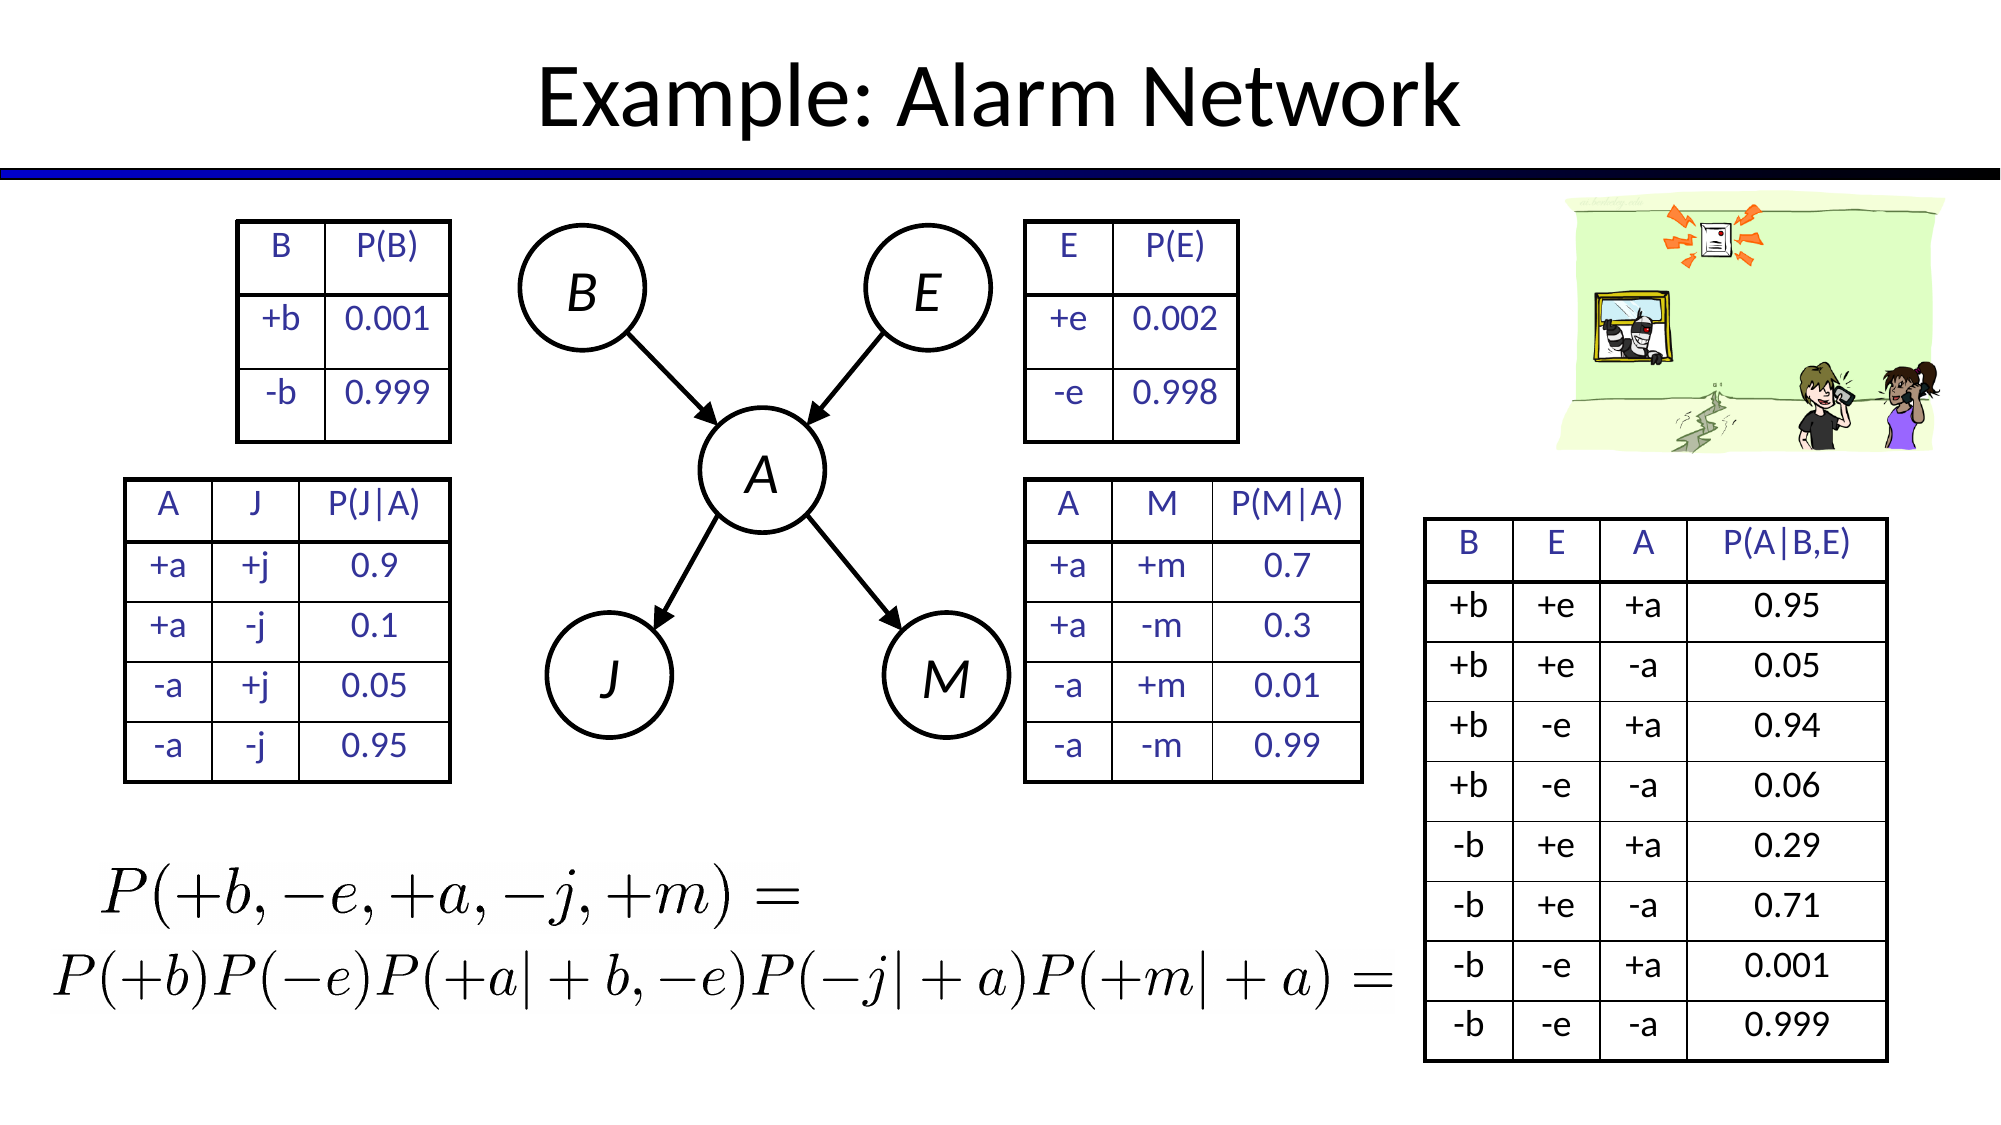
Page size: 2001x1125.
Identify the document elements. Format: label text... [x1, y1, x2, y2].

table_cell -m [1113, 723, 1212, 780]
table_cell +a [1601, 942, 1686, 1000]
table_cell -a [1601, 1002, 1686, 1059]
picture [49, 949, 1395, 1015]
table_cell -e [1027, 370, 1112, 440]
table_cell -a [1601, 643, 1686, 701]
table_cell +e [1514, 882, 1599, 940]
table_cell -a [1601, 882, 1686, 940]
text_box A [699, 407, 825, 533]
table_cell +j [213, 544, 298, 601]
table_header A [127, 482, 211, 540]
table_header E [1027, 224, 1112, 293]
table_header P(B) [326, 224, 448, 293]
table_cell 0.7 [1213, 544, 1360, 601]
title Example: Alarm Network [0, 0, 2000, 184]
table_cell -j [213, 723, 298, 780]
table_cell +e [1514, 822, 1599, 881]
table_header A [1601, 521, 1686, 580]
table_cell -a [127, 663, 211, 721]
table_cell +e [1027, 297, 1112, 368]
table_cell +b [1427, 643, 1512, 701]
table_cell -a [1027, 663, 1111, 721]
table_cell 0.998 [1114, 370, 1236, 440]
table_cell 0.999 [326, 370, 448, 440]
table_cell 0.05 [1688, 643, 1885, 701]
table_cell -a [127, 723, 211, 780]
table_cell 0.95 [300, 723, 448, 780]
table_header E [1514, 521, 1599, 580]
table_cell -e [1514, 762, 1599, 821]
table_header P(M|A) [1213, 482, 1360, 540]
table_cell +b [1427, 702, 1512, 761]
table_header B [240, 224, 324, 293]
table_header J [213, 482, 298, 540]
table_header P(E) [1114, 224, 1236, 293]
text_box J [546, 612, 672, 738]
text_box M [883, 612, 1010, 738]
table_cell -b [1427, 942, 1512, 1000]
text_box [806, 514, 903, 632]
table_cell -j [213, 603, 298, 661]
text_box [806, 331, 885, 427]
table_header P(J|A) [300, 482, 448, 540]
table_cell 0.71 [1688, 882, 1885, 940]
table_cell 0.001 [1688, 942, 1885, 1000]
table_cell +b [240, 297, 324, 368]
table_cell 0.002 [1114, 297, 1236, 368]
table_cell -e [1514, 702, 1599, 761]
table_cell +a [127, 544, 211, 601]
table_cell 0.05 [300, 663, 448, 721]
table_cell +m [1113, 663, 1212, 721]
table_cell -e [1514, 1002, 1599, 1059]
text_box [626, 331, 719, 427]
table_cell +b [1427, 762, 1512, 821]
table_cell 0.94 [1688, 702, 1885, 761]
picture [1549, 187, 1951, 454]
table_header P(A|B,E) [1688, 521, 1885, 580]
text_box B [519, 225, 645, 351]
table_cell +a [1601, 584, 1686, 641]
table_cell -m [1113, 603, 1212, 661]
table_header B [1427, 521, 1512, 580]
table_cell +j [213, 663, 298, 721]
table_cell 0.9 [300, 544, 448, 601]
table_cell -a [1601, 762, 1686, 821]
table_cell 0.001 [326, 297, 448, 368]
table_cell -b [1427, 822, 1512, 881]
table_cell -b [1427, 882, 1512, 940]
table_cell -a [1027, 723, 1111, 780]
picture [99, 862, 801, 934]
table_cell 0.999 [1688, 1002, 1885, 1059]
table_cell 0.95 [1688, 584, 1885, 641]
table_cell +m [1113, 544, 1212, 601]
table_cell +e [1514, 643, 1599, 701]
table_cell +a [1601, 822, 1686, 881]
text_box E [865, 225, 991, 351]
table_cell 0.29 [1688, 822, 1885, 881]
table_cell +a [127, 603, 211, 661]
table_cell -e [1514, 942, 1599, 1000]
table_cell 0.06 [1688, 762, 1885, 821]
table_cell 0.1 [300, 603, 448, 661]
table_cell 0.01 [1213, 663, 1360, 721]
table_header A [1027, 482, 1111, 540]
table_cell 0.3 [1213, 603, 1360, 661]
table_cell +a [1027, 603, 1111, 661]
table_cell +a [1601, 702, 1686, 761]
table_cell +b [1427, 584, 1512, 641]
table_cell +e [1514, 584, 1599, 641]
table_cell 0.99 [1213, 723, 1360, 780]
table_cell -b [1427, 1002, 1512, 1059]
table_cell -b [240, 370, 324, 440]
table_header M [1113, 482, 1212, 540]
table_cell +a [1027, 544, 1111, 601]
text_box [653, 514, 719, 632]
